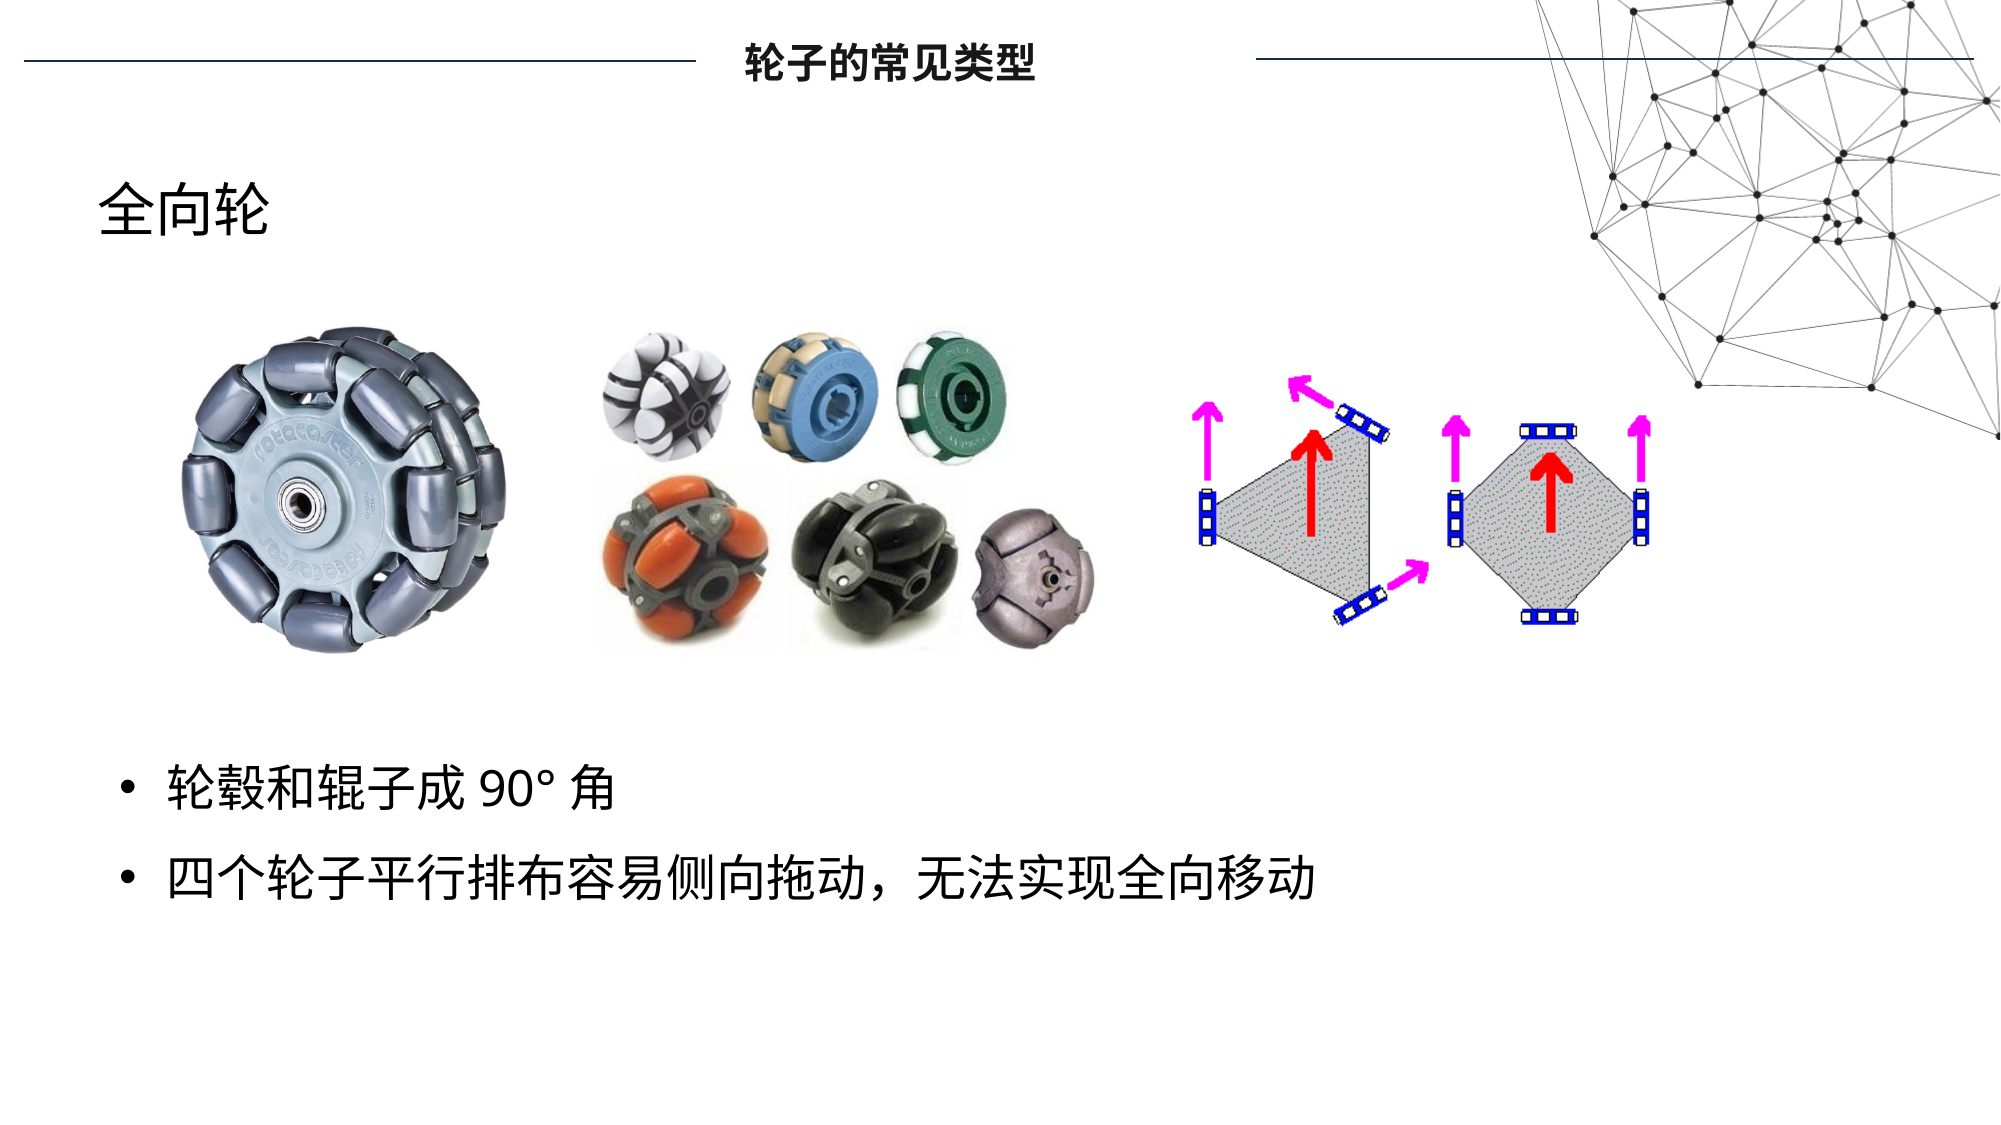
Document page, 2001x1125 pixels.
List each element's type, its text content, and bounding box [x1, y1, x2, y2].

text_box 全向轮 [82, 130, 313, 251]
text_box 轮毂和辊子成90°角 四个轮子平行排布容易侧向拖动，无法实现全向移动 [104, 719, 1756, 914]
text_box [23, 36, 1974, 88]
picture [582, 324, 1107, 661]
picture [171, 319, 514, 661]
picture [1175, 0, 2001, 641]
